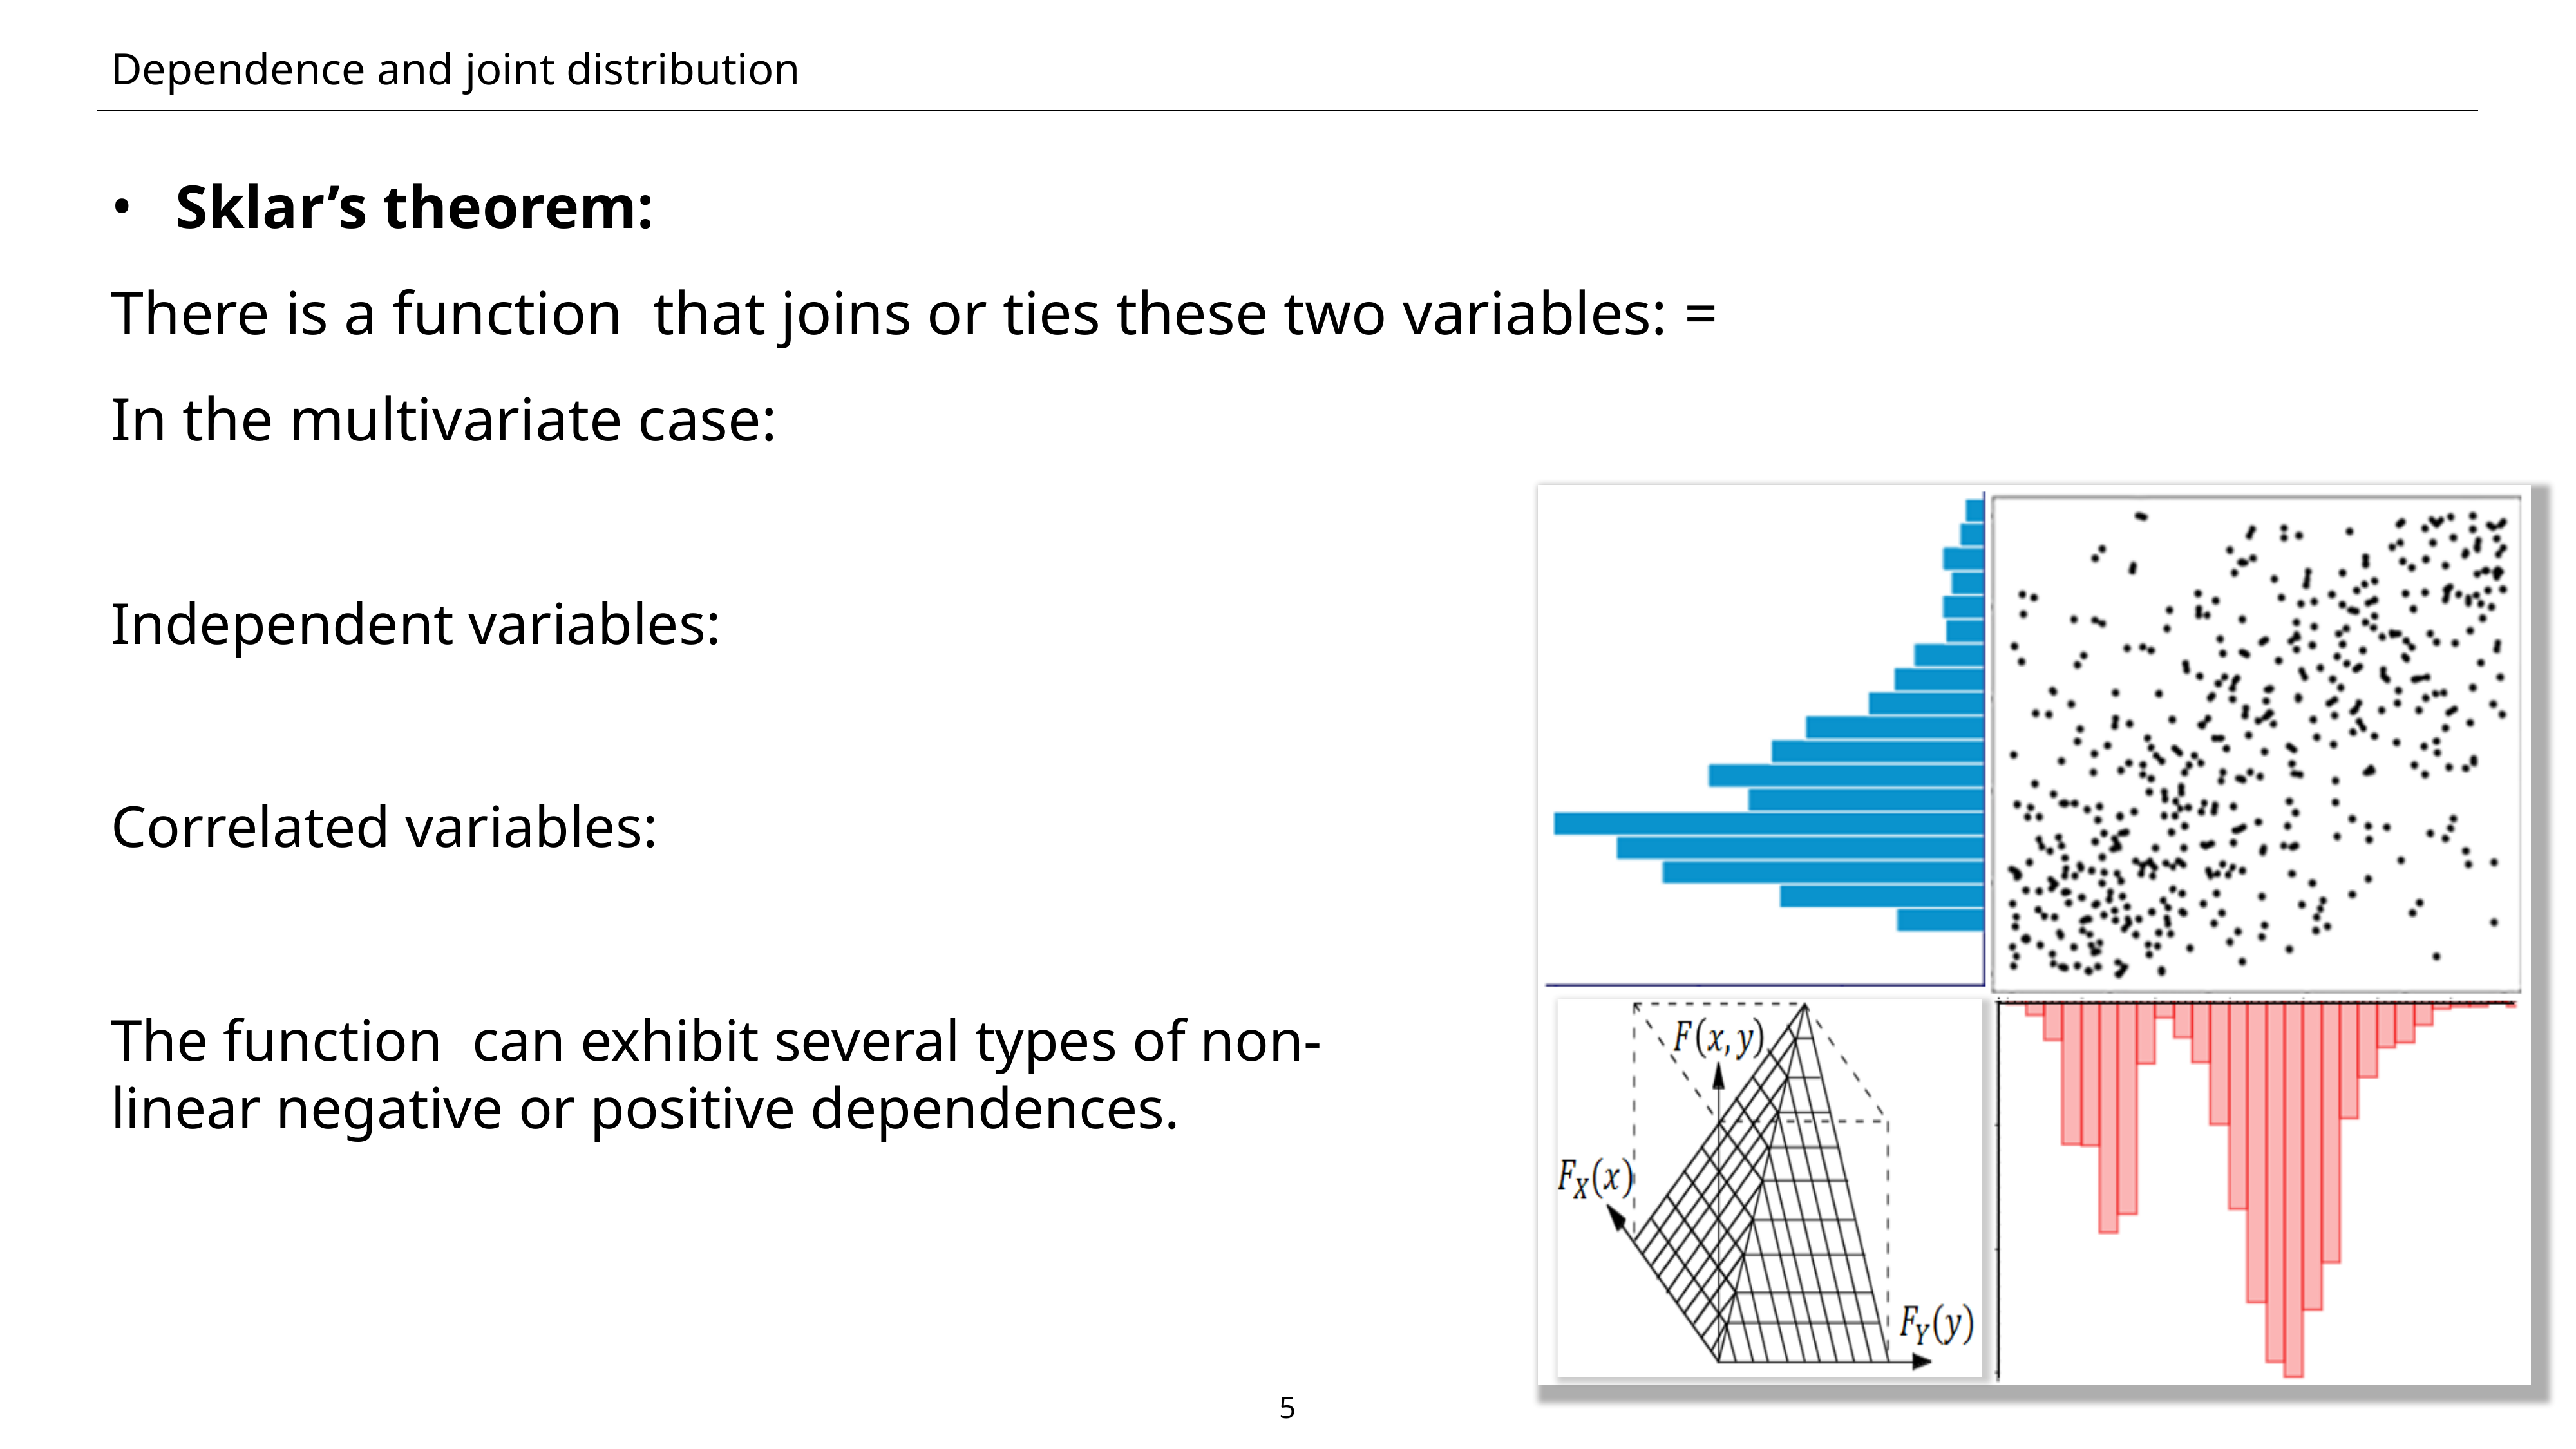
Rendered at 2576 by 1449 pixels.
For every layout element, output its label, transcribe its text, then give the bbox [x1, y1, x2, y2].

title Dependence and joint distribution [101, 37, 2479, 111]
slide_number 5 [1258, 1380, 1316, 1433]
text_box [1538, 485, 2532, 1385]
